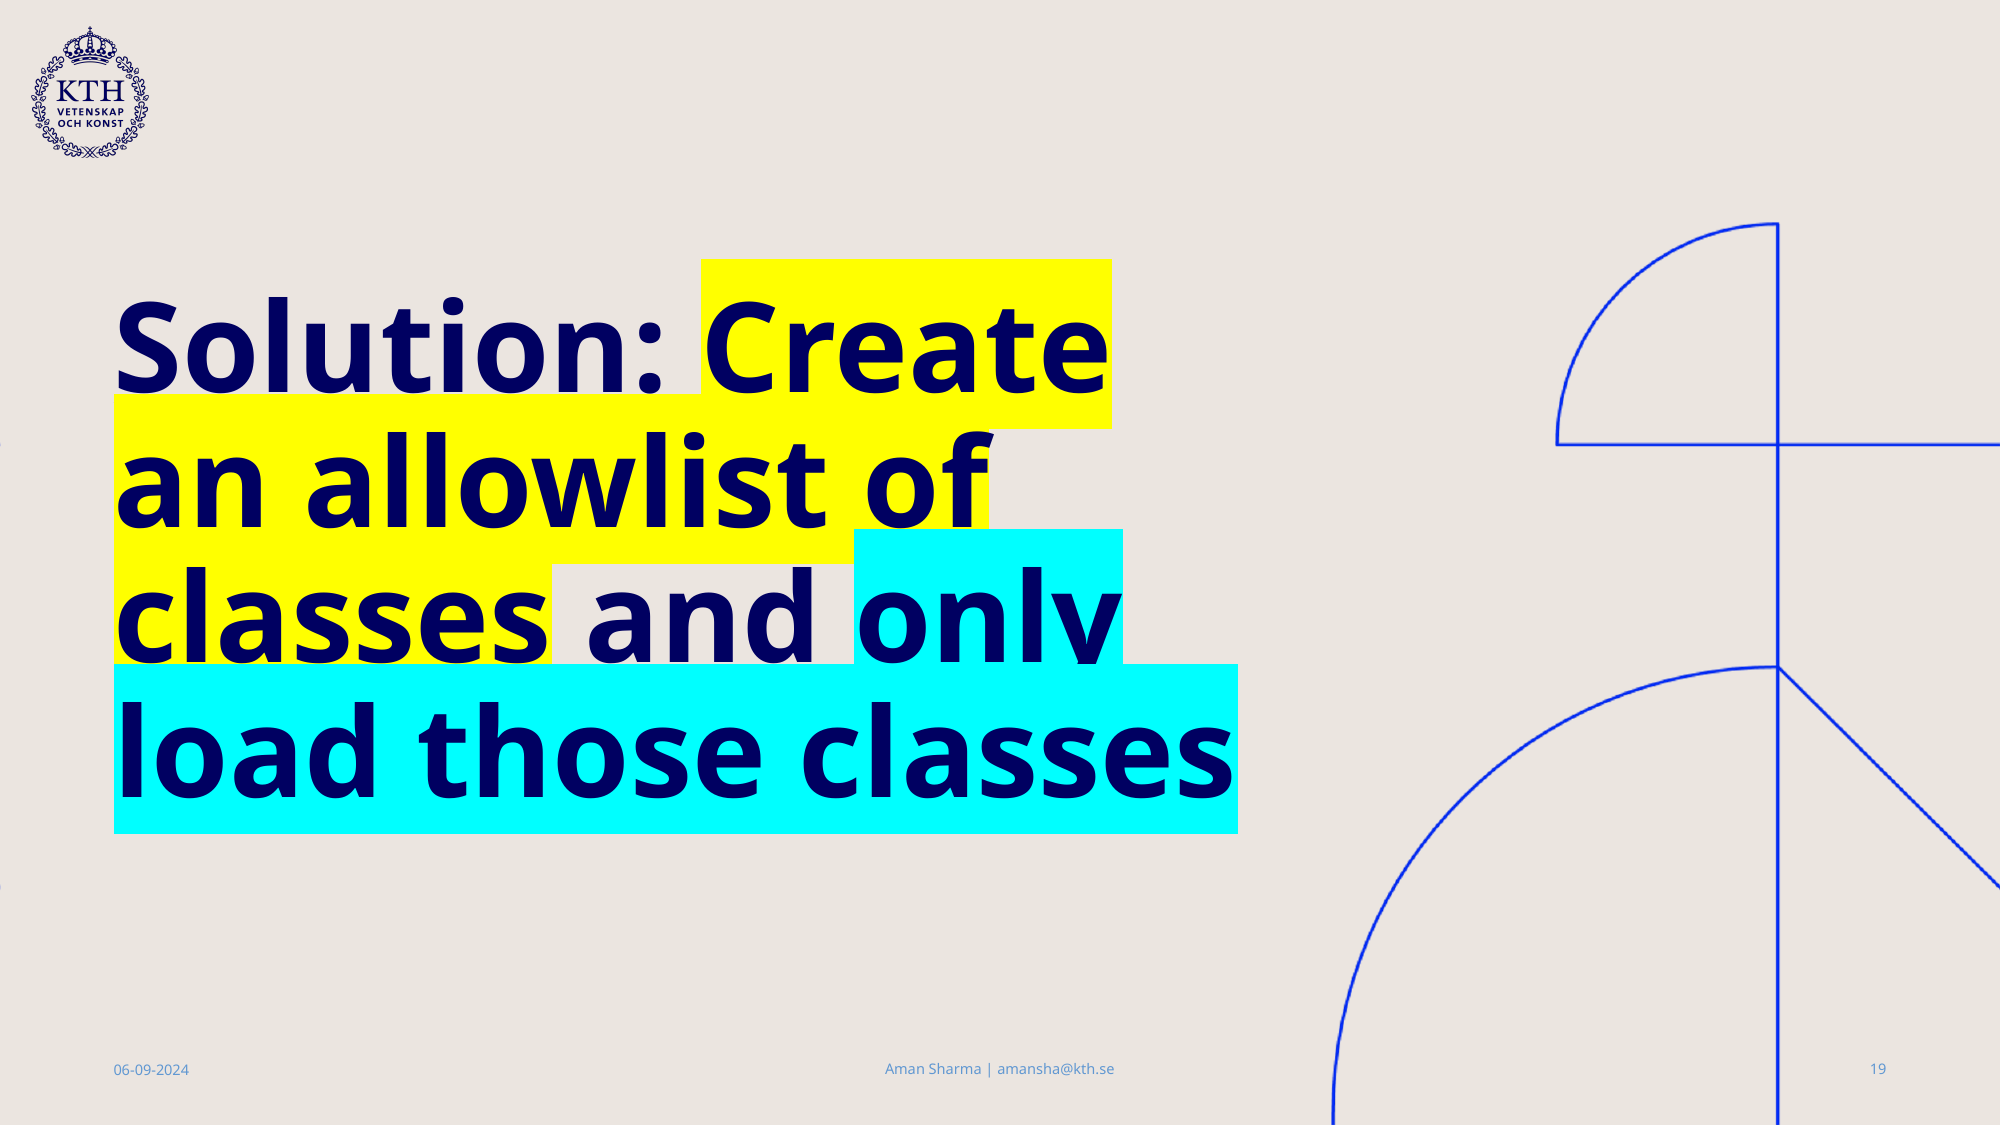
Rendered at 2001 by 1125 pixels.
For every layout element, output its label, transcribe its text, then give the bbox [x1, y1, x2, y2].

slide_number 19 [1451, 1061, 1902, 1078]
picture [0, 0, 2000, 1125]
footer Aman Sharma | amansha@kth.se [662, 1061, 1338, 1078]
title Solution: Create an allowlist of classes and only load those classes [98, 363, 1283, 832]
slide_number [98, 1061, 549, 1078]
